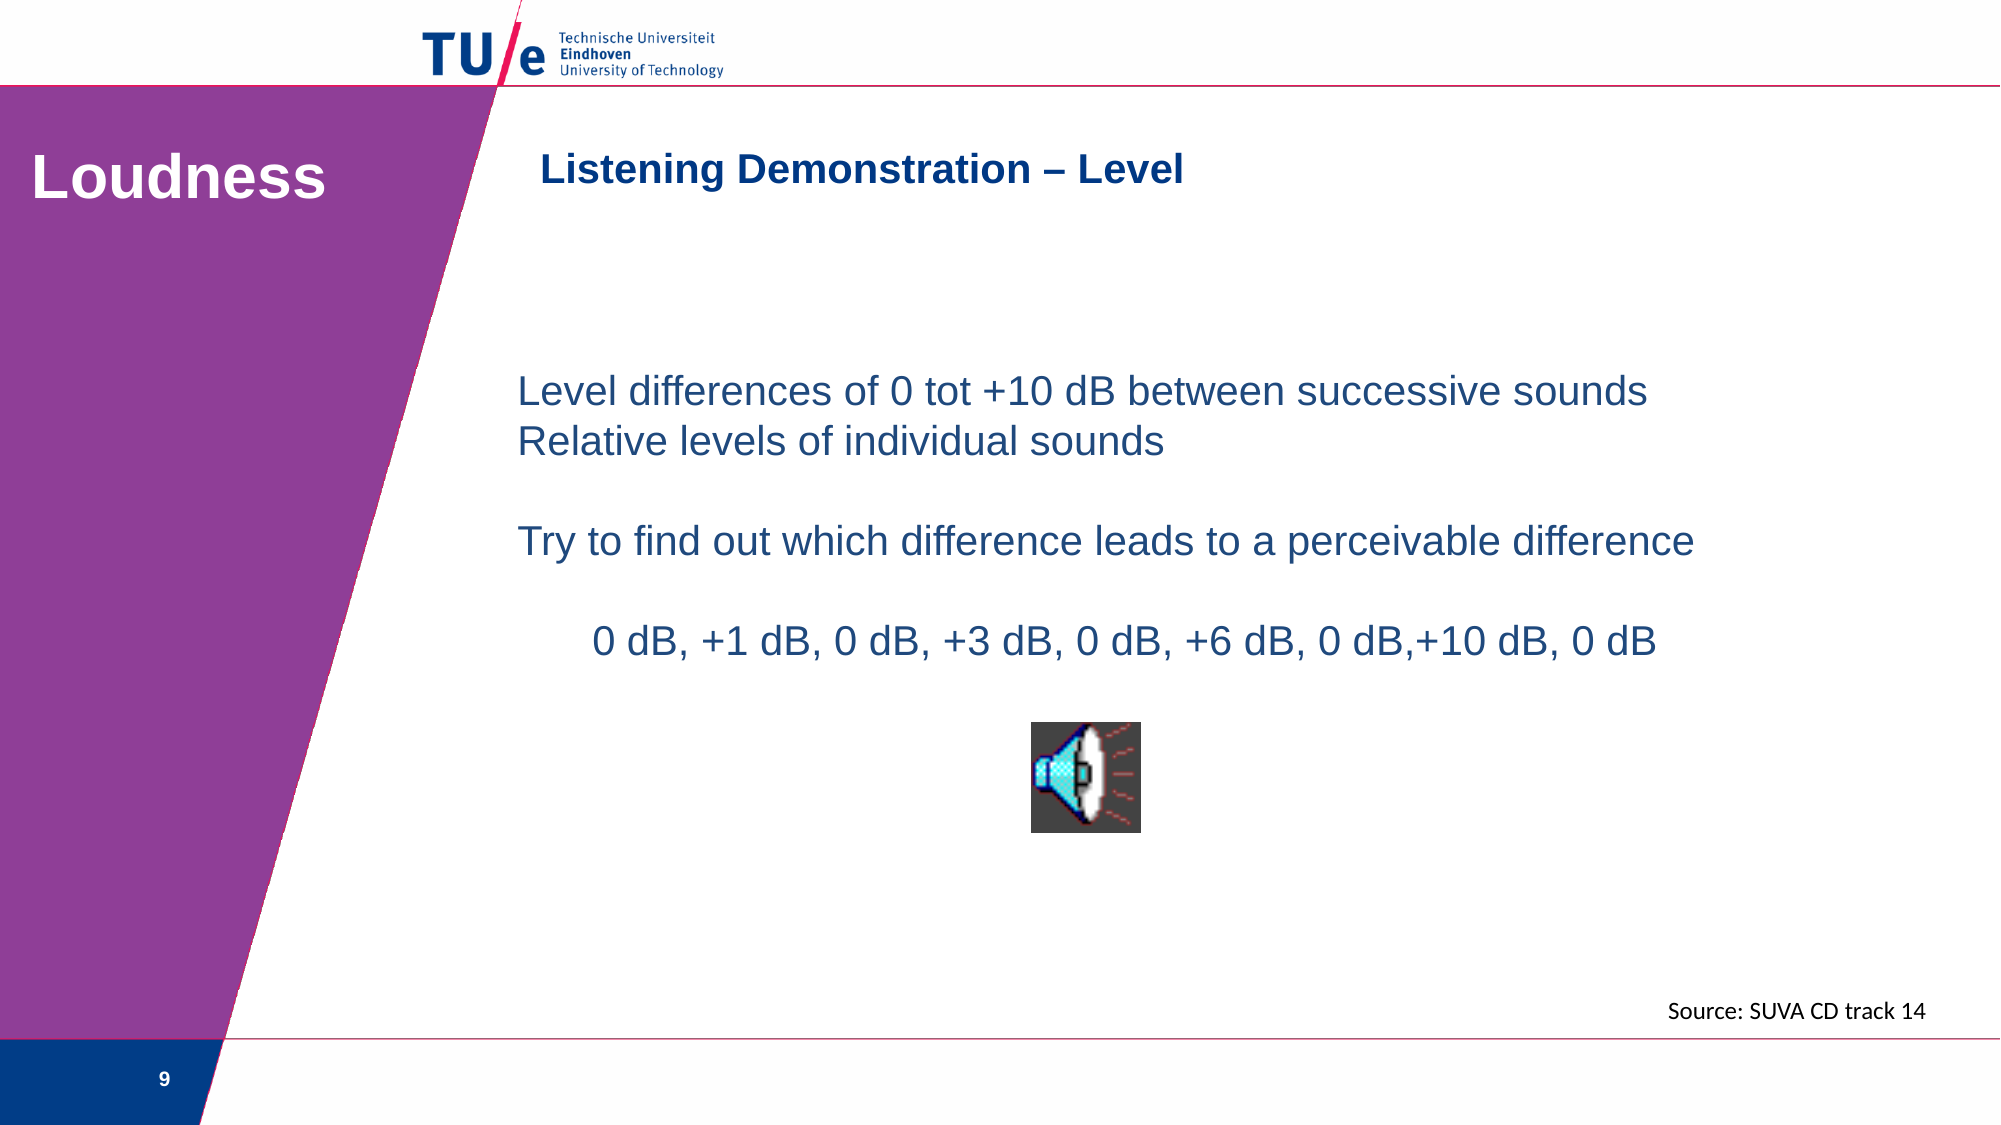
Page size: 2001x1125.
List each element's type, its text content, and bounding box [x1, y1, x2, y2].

text_box [564, 120, 1865, 296]
text_box Listening Demonstration – Level [537, 140, 1750, 193]
list Level differences of 0 tot +10 dB between successive sounds Relative levels of individual sounds Try to find out which difference leads to a perceivable difference 0 dB, +1 dB, 0 dB, +3 dB, 0 dB, +6 dB, 0 dB,+10 dB, 0 dB [517, 363, 1913, 667]
slide_number 9 [152, 1065, 189, 1125]
picture [0, 0, 2000, 1125]
title Loudness [29, 120, 458, 311]
text_box Source: SUVA CD track 14 [1653, 987, 1942, 1033]
